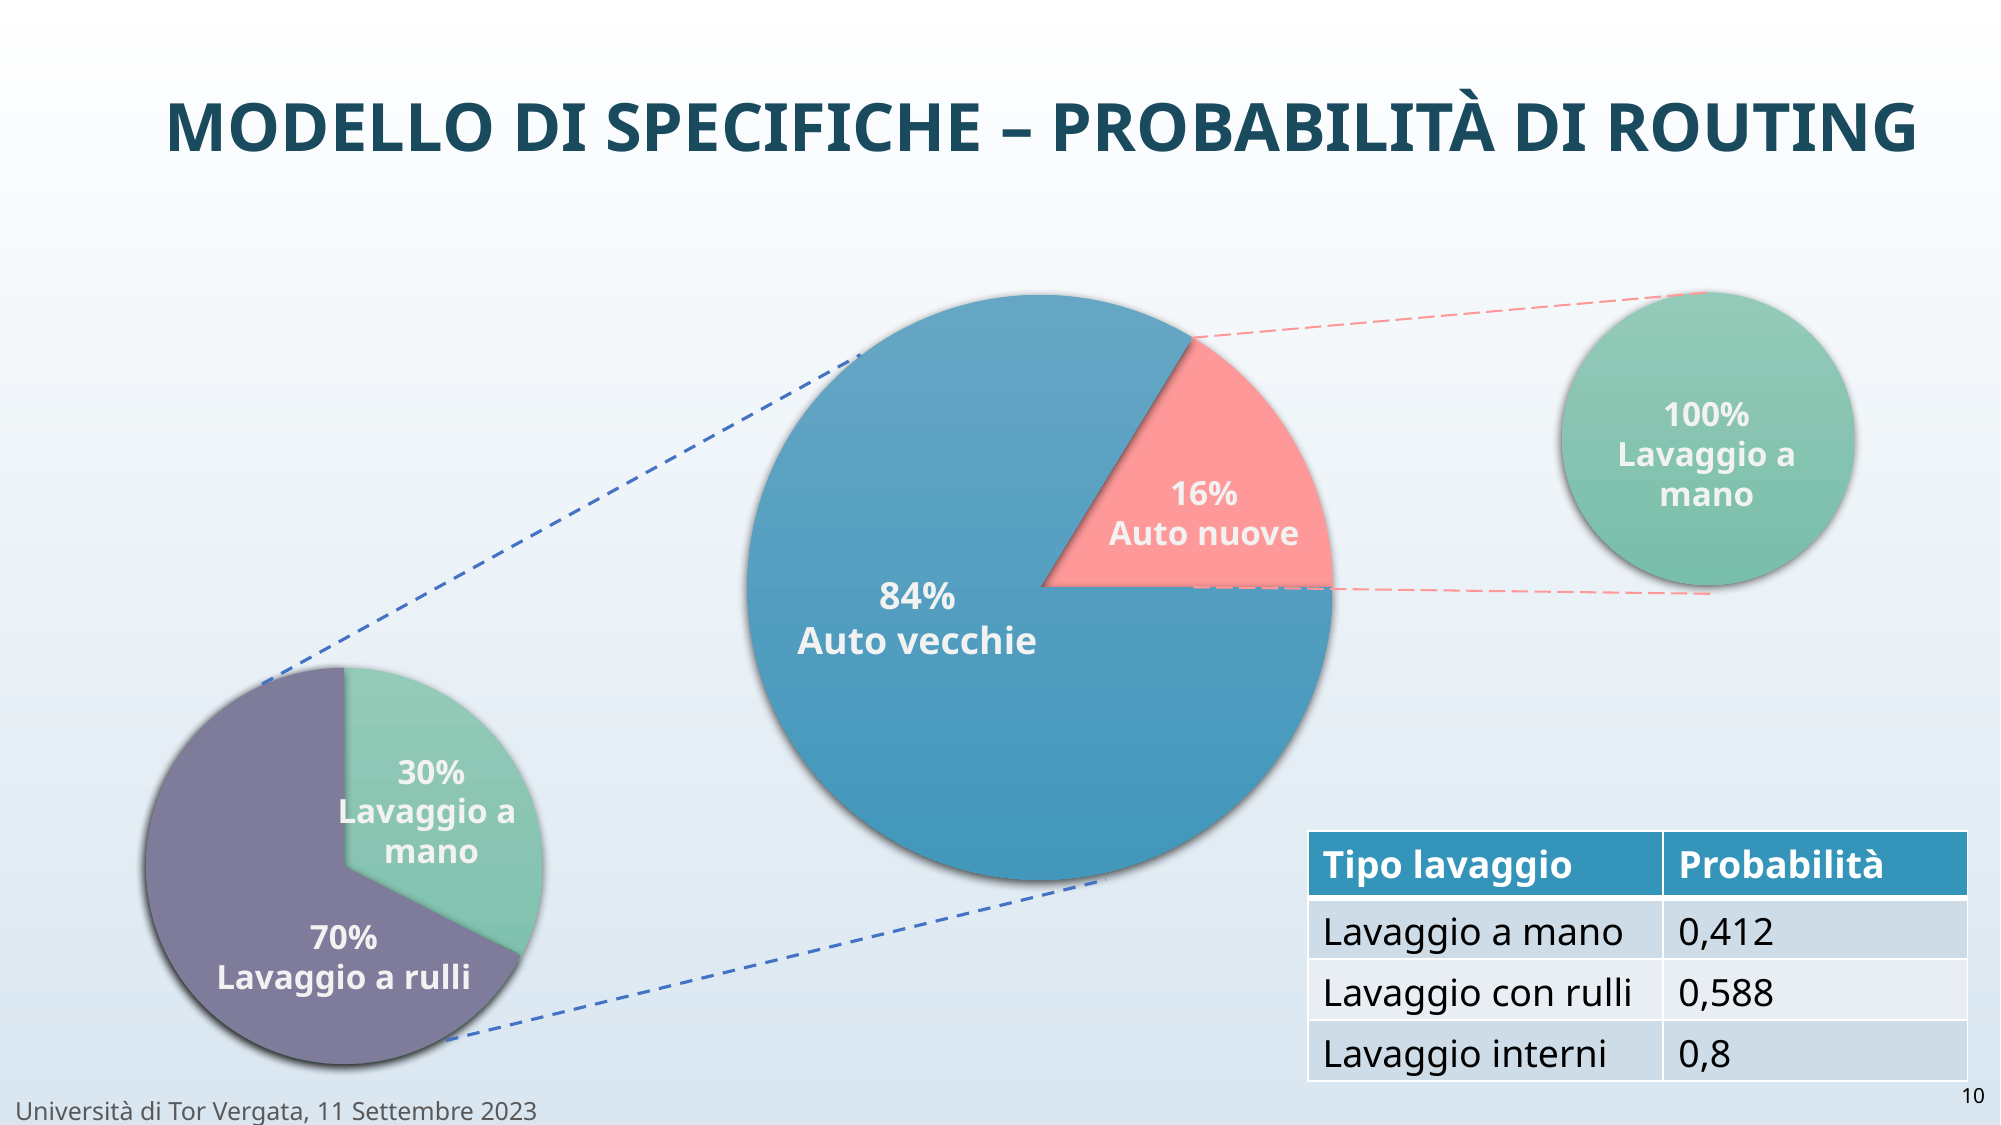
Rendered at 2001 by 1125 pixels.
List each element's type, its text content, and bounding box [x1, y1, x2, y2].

table_cell Lavaggio interni [1309, 1021, 1662, 1080]
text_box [1191, 292, 1709, 338]
text_box Università di Tor Vergata, 11 Settembre 2023 [0, 1070, 610, 1125]
title Modello di specifiche – probabilità di routing [149, 0, 2000, 262]
table_cell Lavaggio a mano [1309, 901, 1662, 958]
text_box 10 [1874, 1066, 2000, 1125]
table_header Tipo lavaggio [1309, 832, 1662, 895]
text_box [145, 667, 543, 1065]
table_cell 0,412 [1664, 901, 1967, 958]
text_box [445, 879, 1107, 1041]
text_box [747, 294, 1351, 880]
table_cell 0,588 [1664, 960, 1967, 1019]
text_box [1560, 292, 1855, 586]
table_header Probabilità [1664, 832, 1967, 895]
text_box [261, 354, 861, 685]
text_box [1332, 586, 1712, 595]
table_cell 0,8 [1664, 1021, 1967, 1080]
table_cell Lavaggio con rulli [1309, 960, 1662, 1019]
